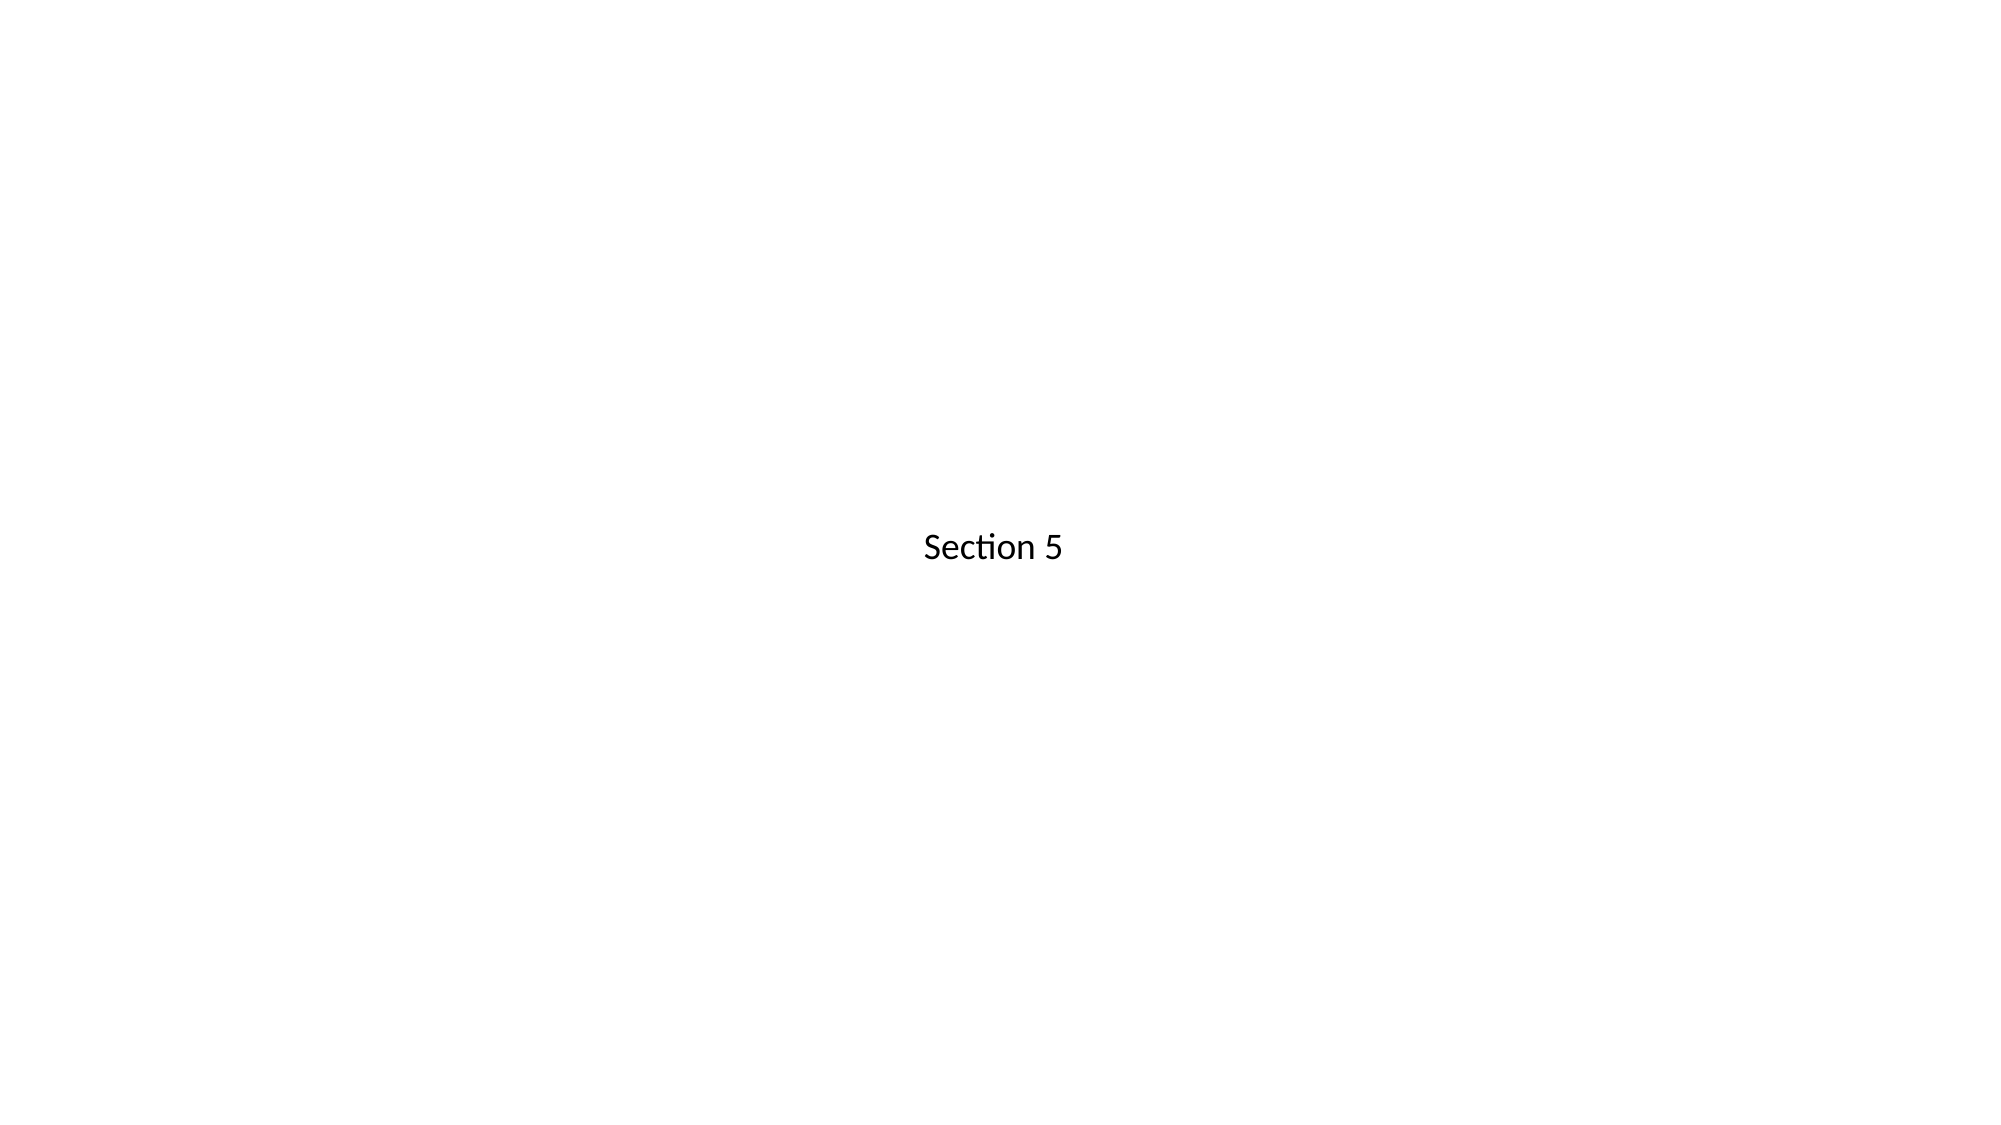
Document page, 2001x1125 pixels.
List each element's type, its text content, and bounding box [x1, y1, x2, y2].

text_box Section 5 [908, 514, 1090, 620]
